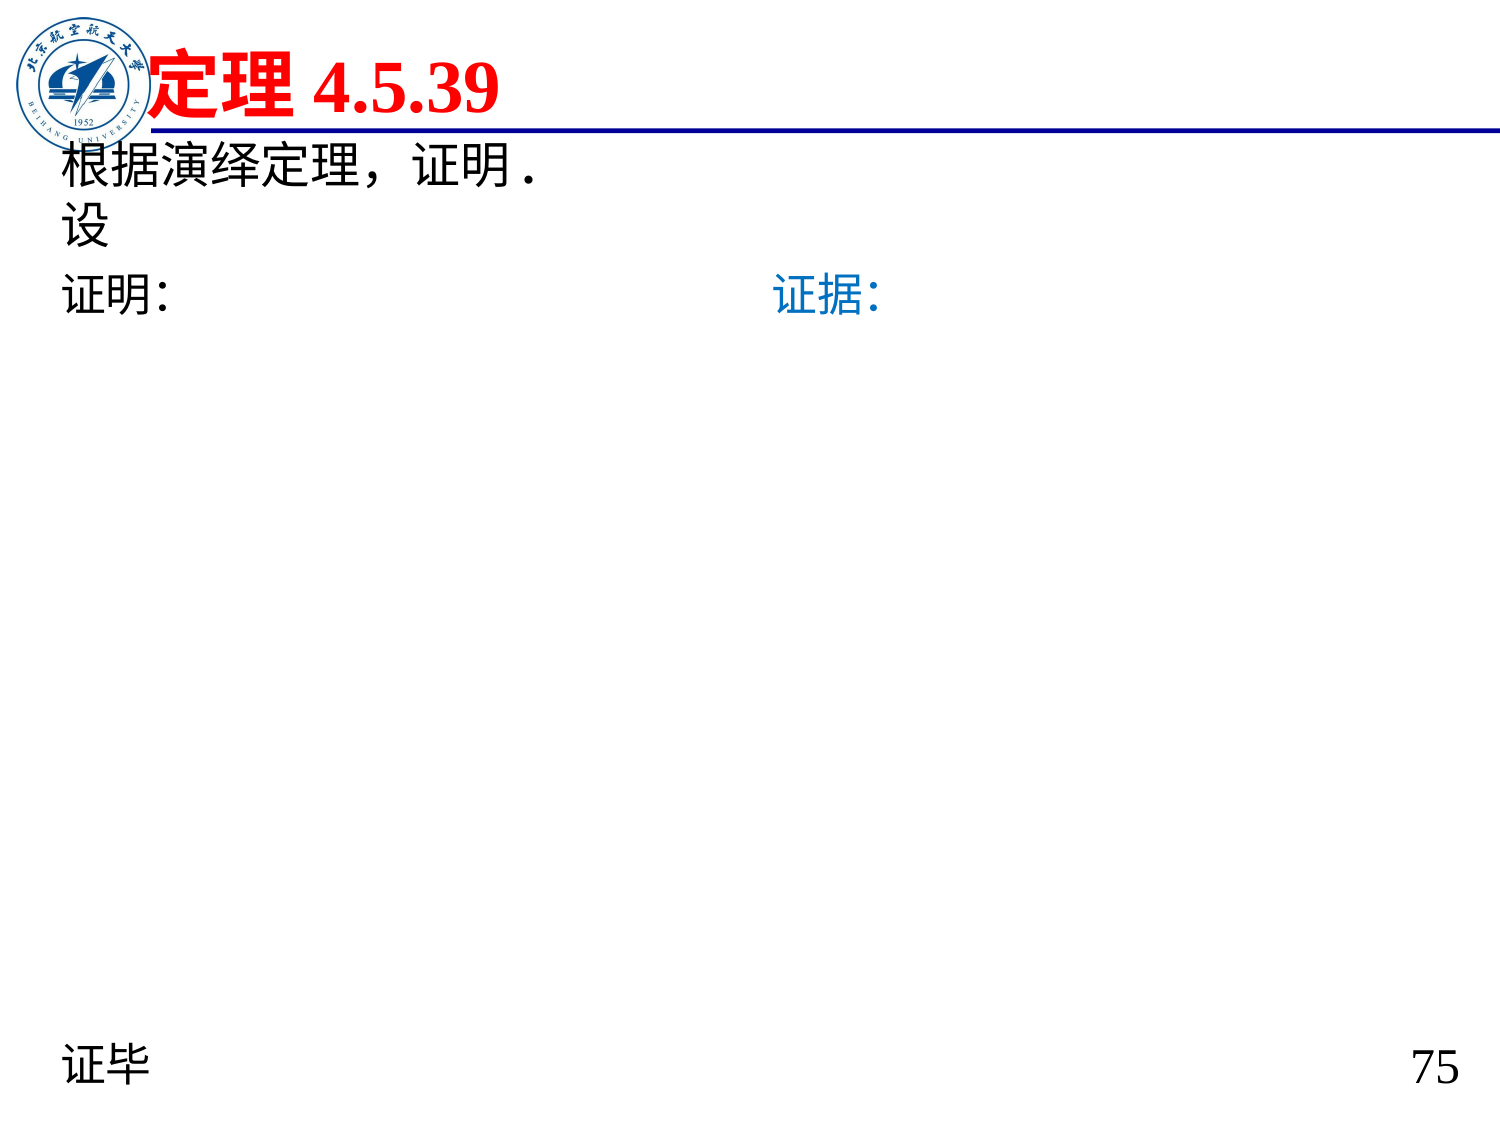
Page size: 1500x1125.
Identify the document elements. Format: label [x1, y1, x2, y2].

picture [16, 17, 151, 152]
picture [85, 146, 100, 152]
picture [133, 146, 151, 152]
